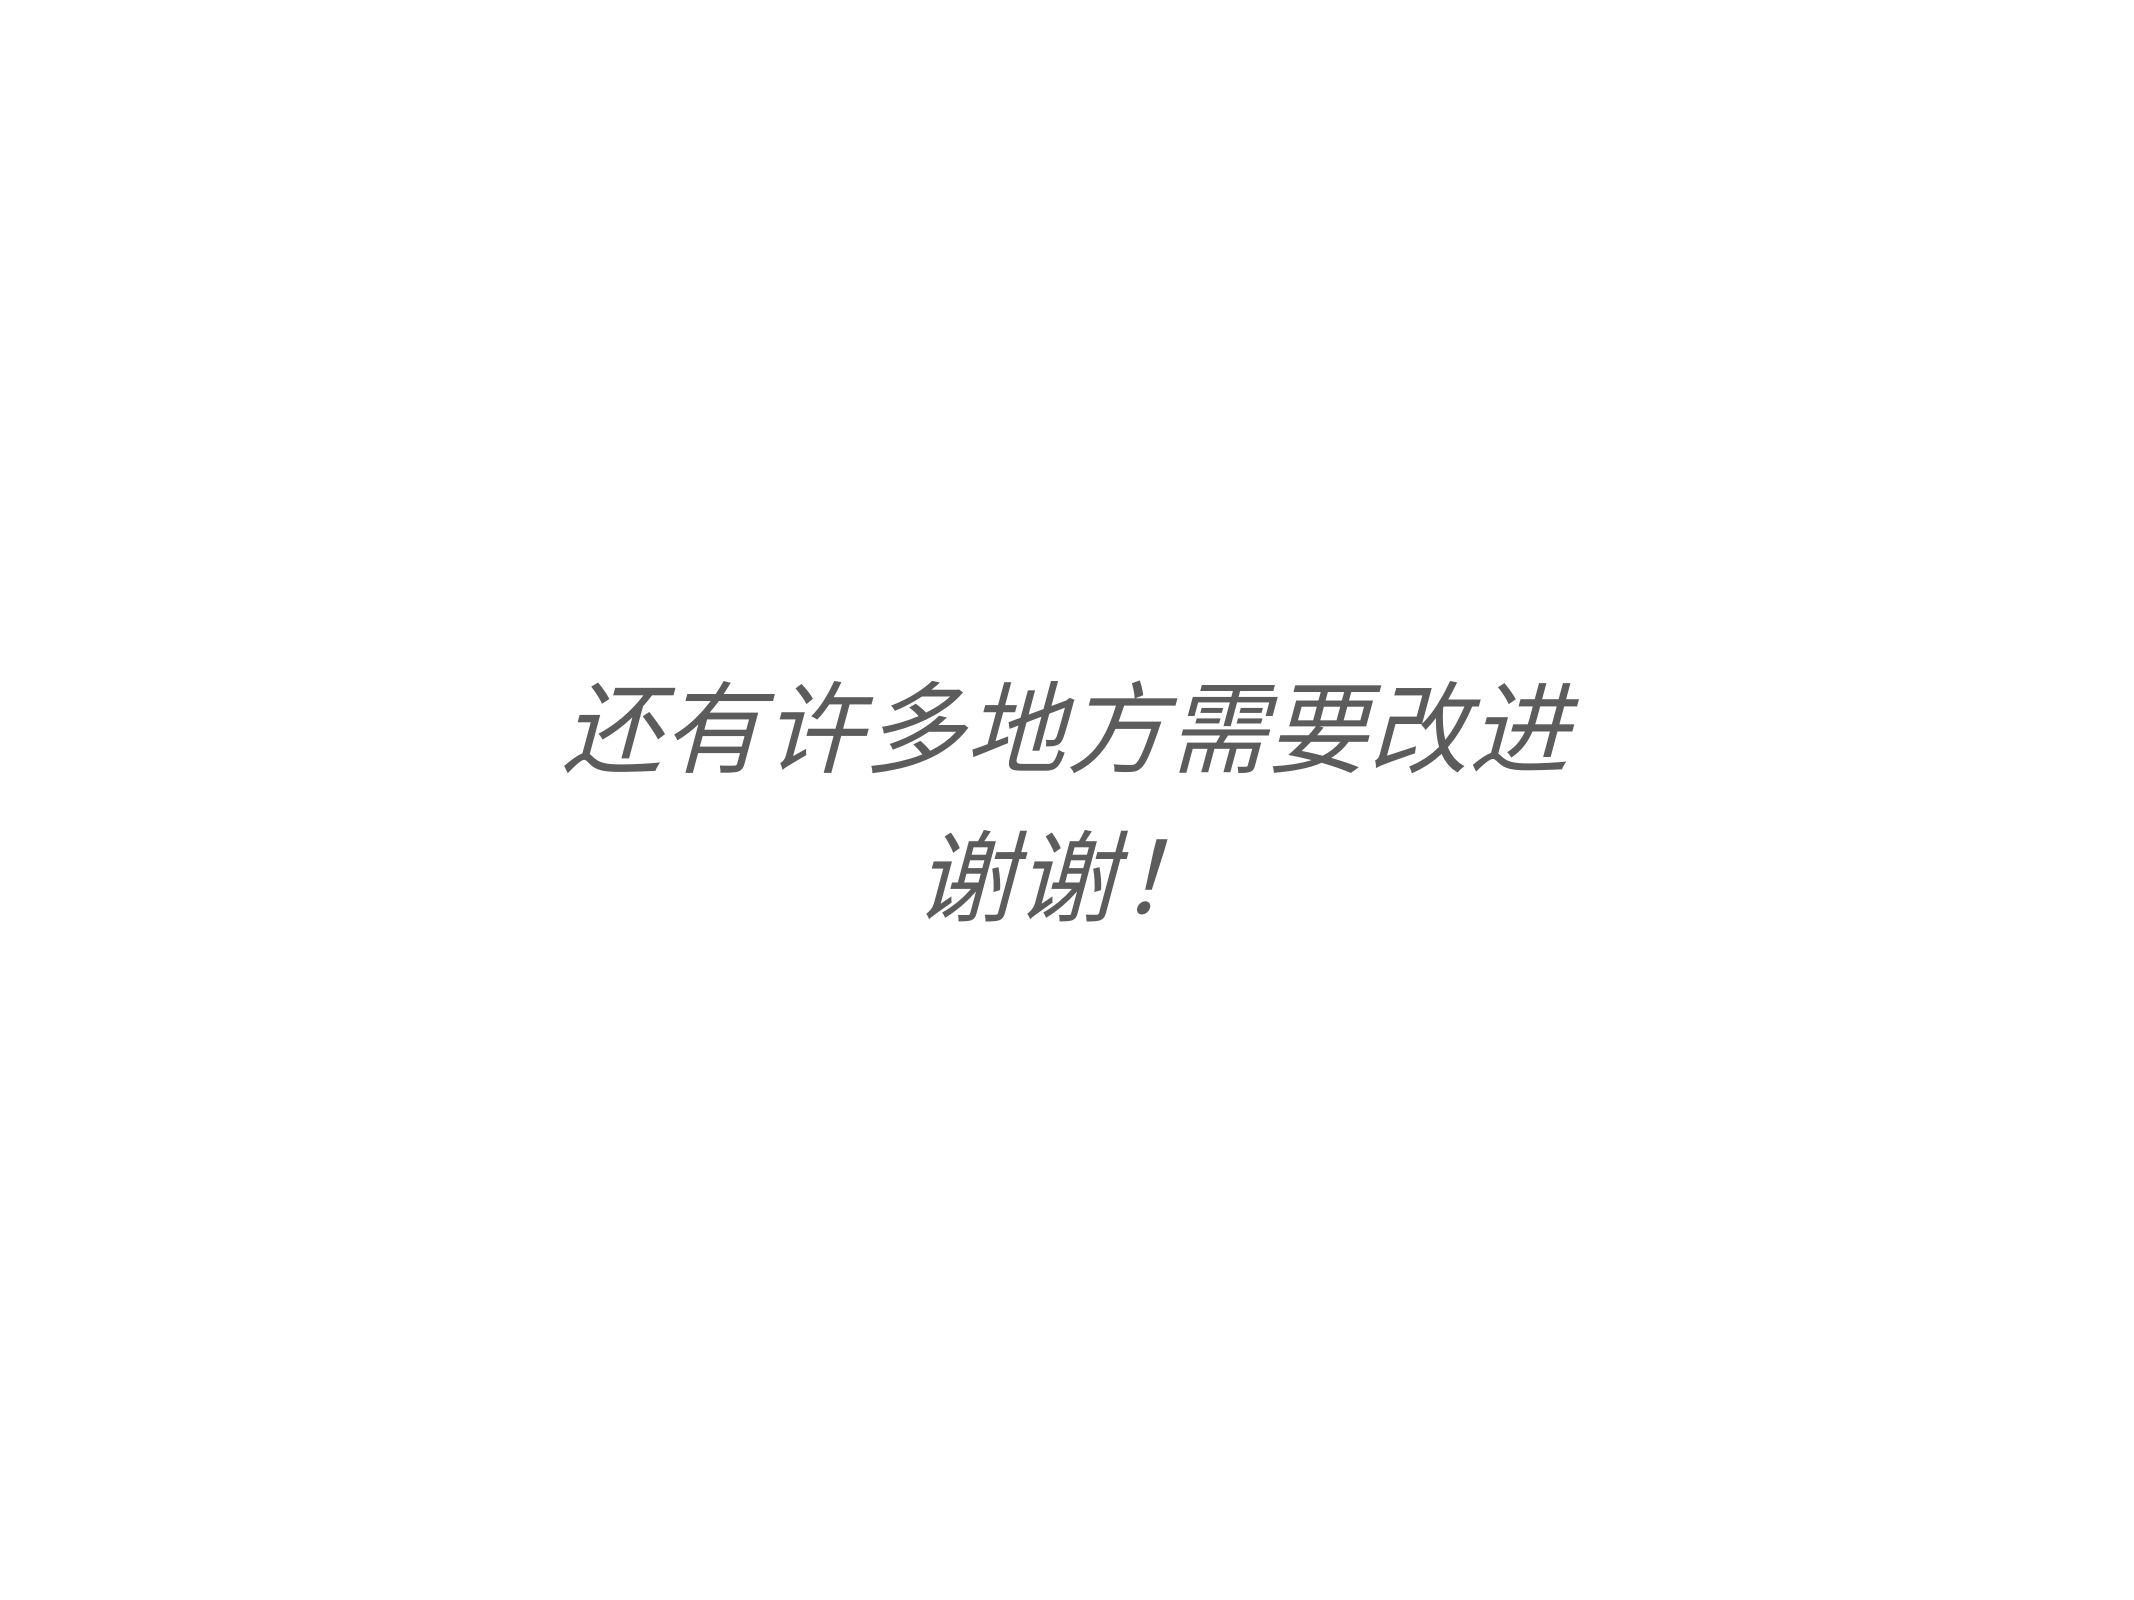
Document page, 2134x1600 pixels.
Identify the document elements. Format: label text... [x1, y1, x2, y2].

text_box 还有许多地方需要改进 谢谢！ [553, 657, 1580, 943]
